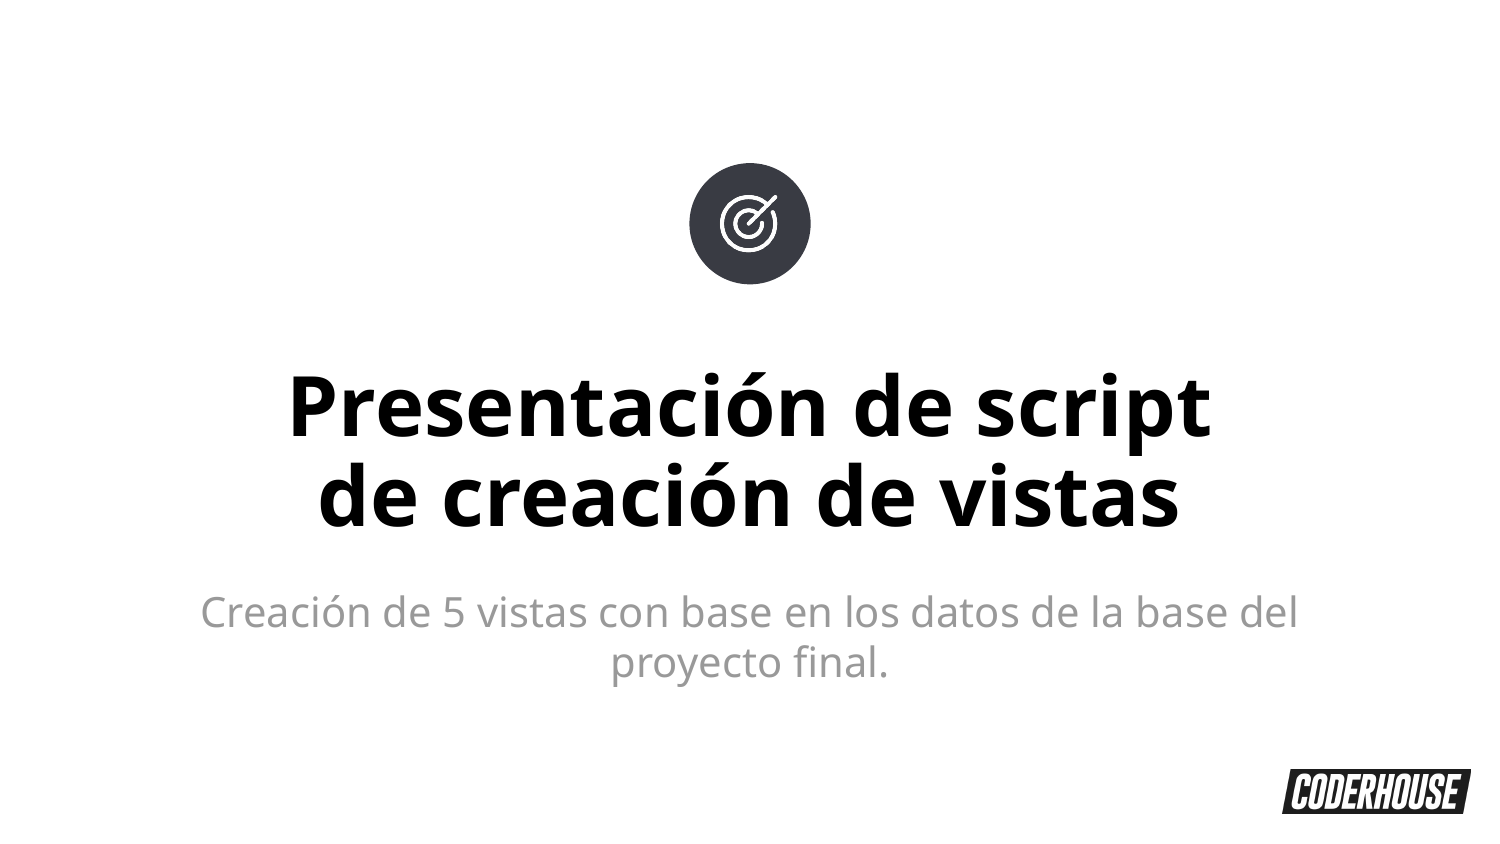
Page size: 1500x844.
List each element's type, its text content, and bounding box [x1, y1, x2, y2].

text_box Presentación de script de creación de vistas [239, 349, 1261, 560]
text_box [689, 162, 811, 285]
text_box Creación de 5 vistas con base en los datos de la base del proyecto final. [161, 570, 1339, 701]
picture [1281, 769, 1471, 814]
